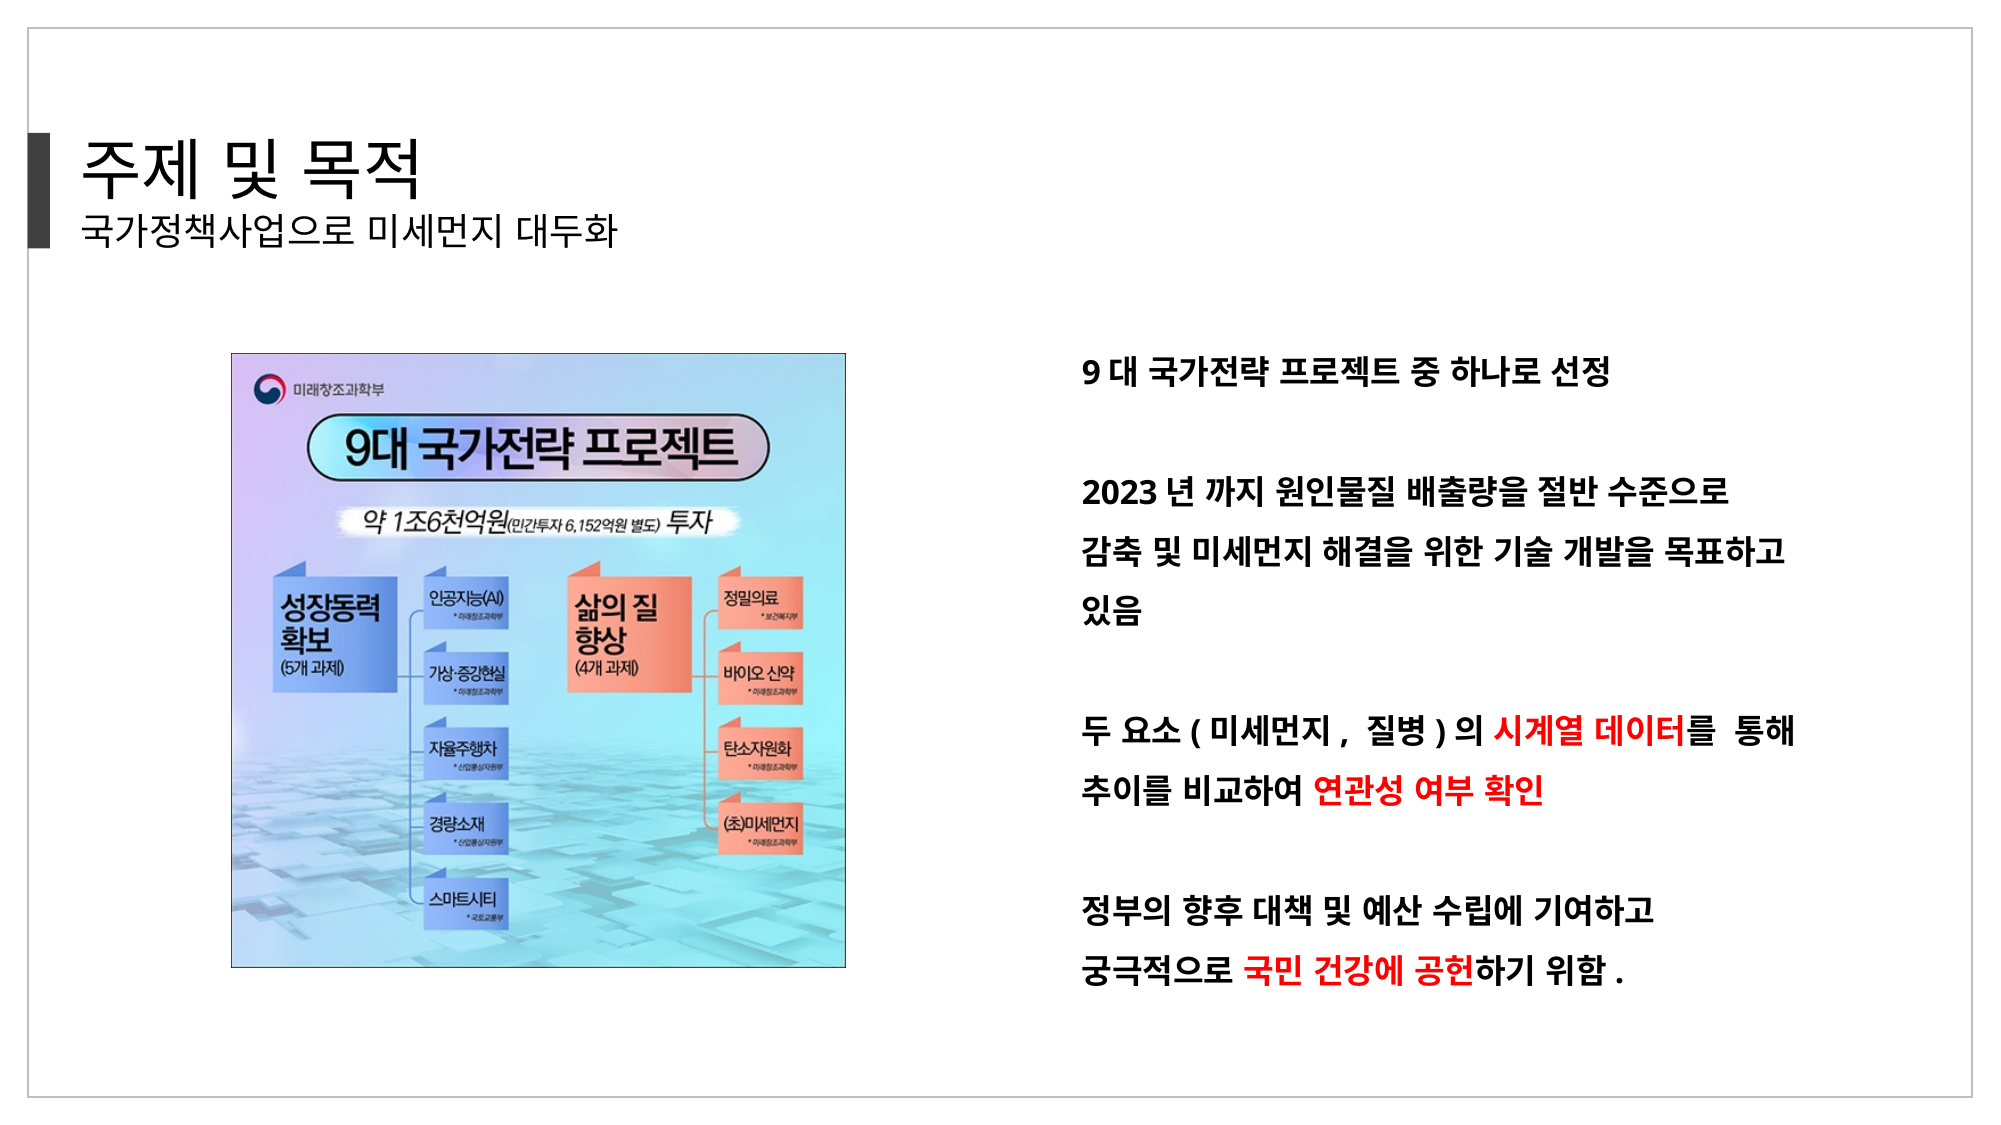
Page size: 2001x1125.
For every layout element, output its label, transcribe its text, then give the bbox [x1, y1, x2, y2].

text_box 9대 국가전략 프로젝트 중 하나로 선정 2023년 까지 원인물질 배출량을 절반 수준으로 감축 및 미세먼지 해결을 위한 기술 개발을 목표하고 있음 두 요소(미세먼지, 질병)의 시계열 데이터를 통해 추이를 비교하여 연관성 여부 확인 정부의 향후 대책 및 예산 수립에 기여하고 궁극적으로 국민 건강에 공헌하기 위함. [1048, 283, 1812, 1038]
text_box [27, 132, 51, 249]
picture [231, 353, 846, 968]
text_box 주제 및 목적 국가정책사업으로 미세먼지 대두화 [65, 120, 863, 261]
text_box [27, 27, 1973, 1098]
